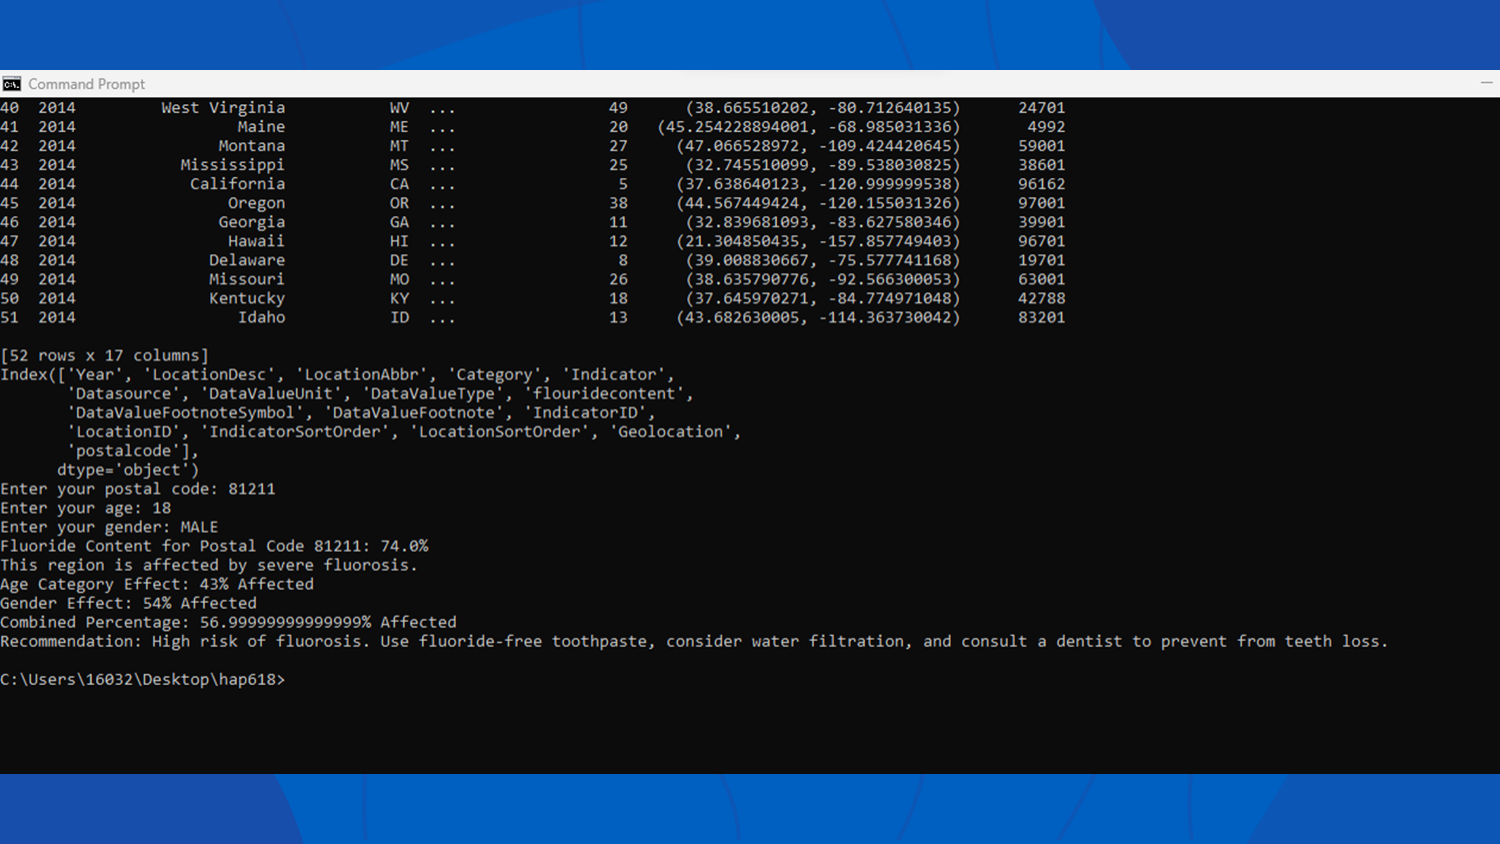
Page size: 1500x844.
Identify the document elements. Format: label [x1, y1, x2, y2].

picture [0, 70, 1500, 774]
